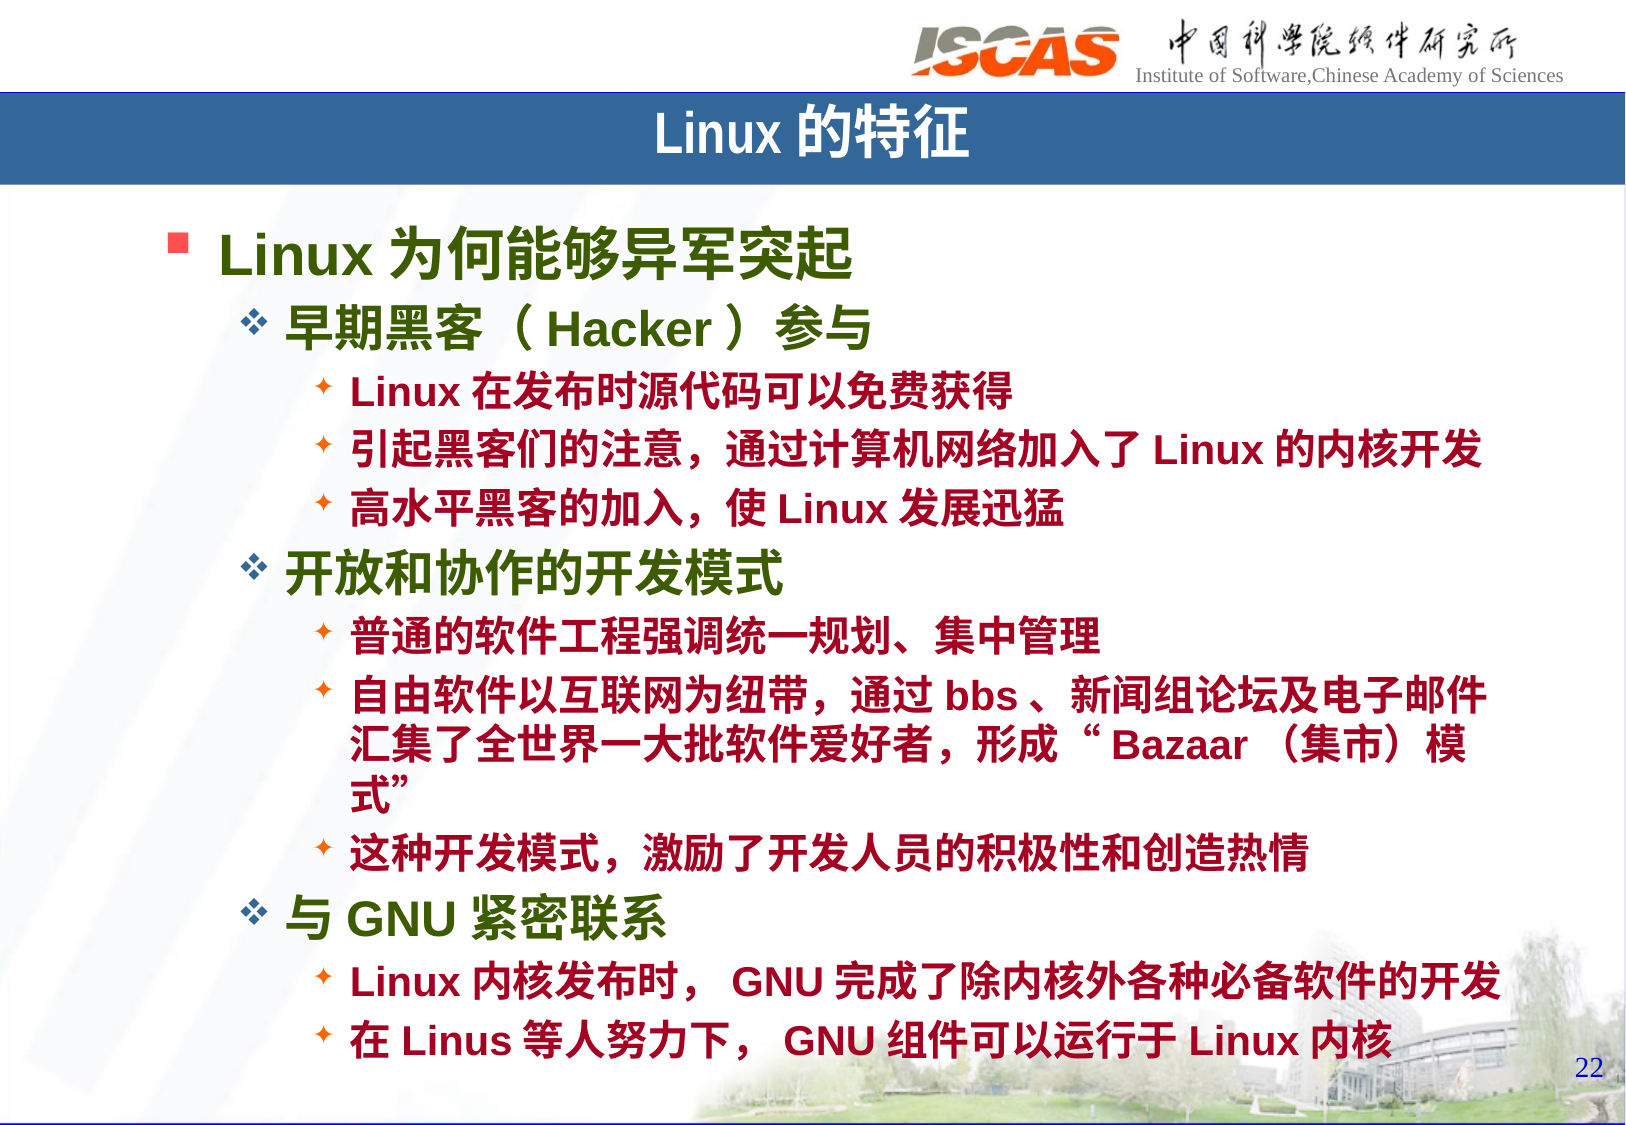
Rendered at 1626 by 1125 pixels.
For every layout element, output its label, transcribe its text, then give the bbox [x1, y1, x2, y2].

picture [907, 18, 1132, 87]
picture [0, 92, 1626, 1125]
text_box Linux的特征 [0, 93, 1625, 185]
picture [1166, 15, 1519, 71]
slide_number 22 [1306, 1040, 1620, 1116]
list Linux为何能够异军突起 早期黑客（Hacker）参与 Linux在发布时源代码可以免费获得 引起黑客们的注意，通过计算机网络加入了Linux的内核开发 高水平黑客的加入，使Linux发展迅猛 开放和协作的开发模式 普通的软件工程强调统一规划、集中管理 自由软件以互联网为纽带，通过bbs、新闻组论坛及电子邮件汇集了全世界一大批软件爱好者，形成“Bazaar（集市）模式” 这种开发模式，激励了开发人员的积极性和创造热情 与GNU紧密联系 Linux内核发布时，GNU完成了除内核外各种必备软件的开发 在Linus等人努力下，GNU组件可以运行于Linux内核 [147, 209, 1534, 1054]
